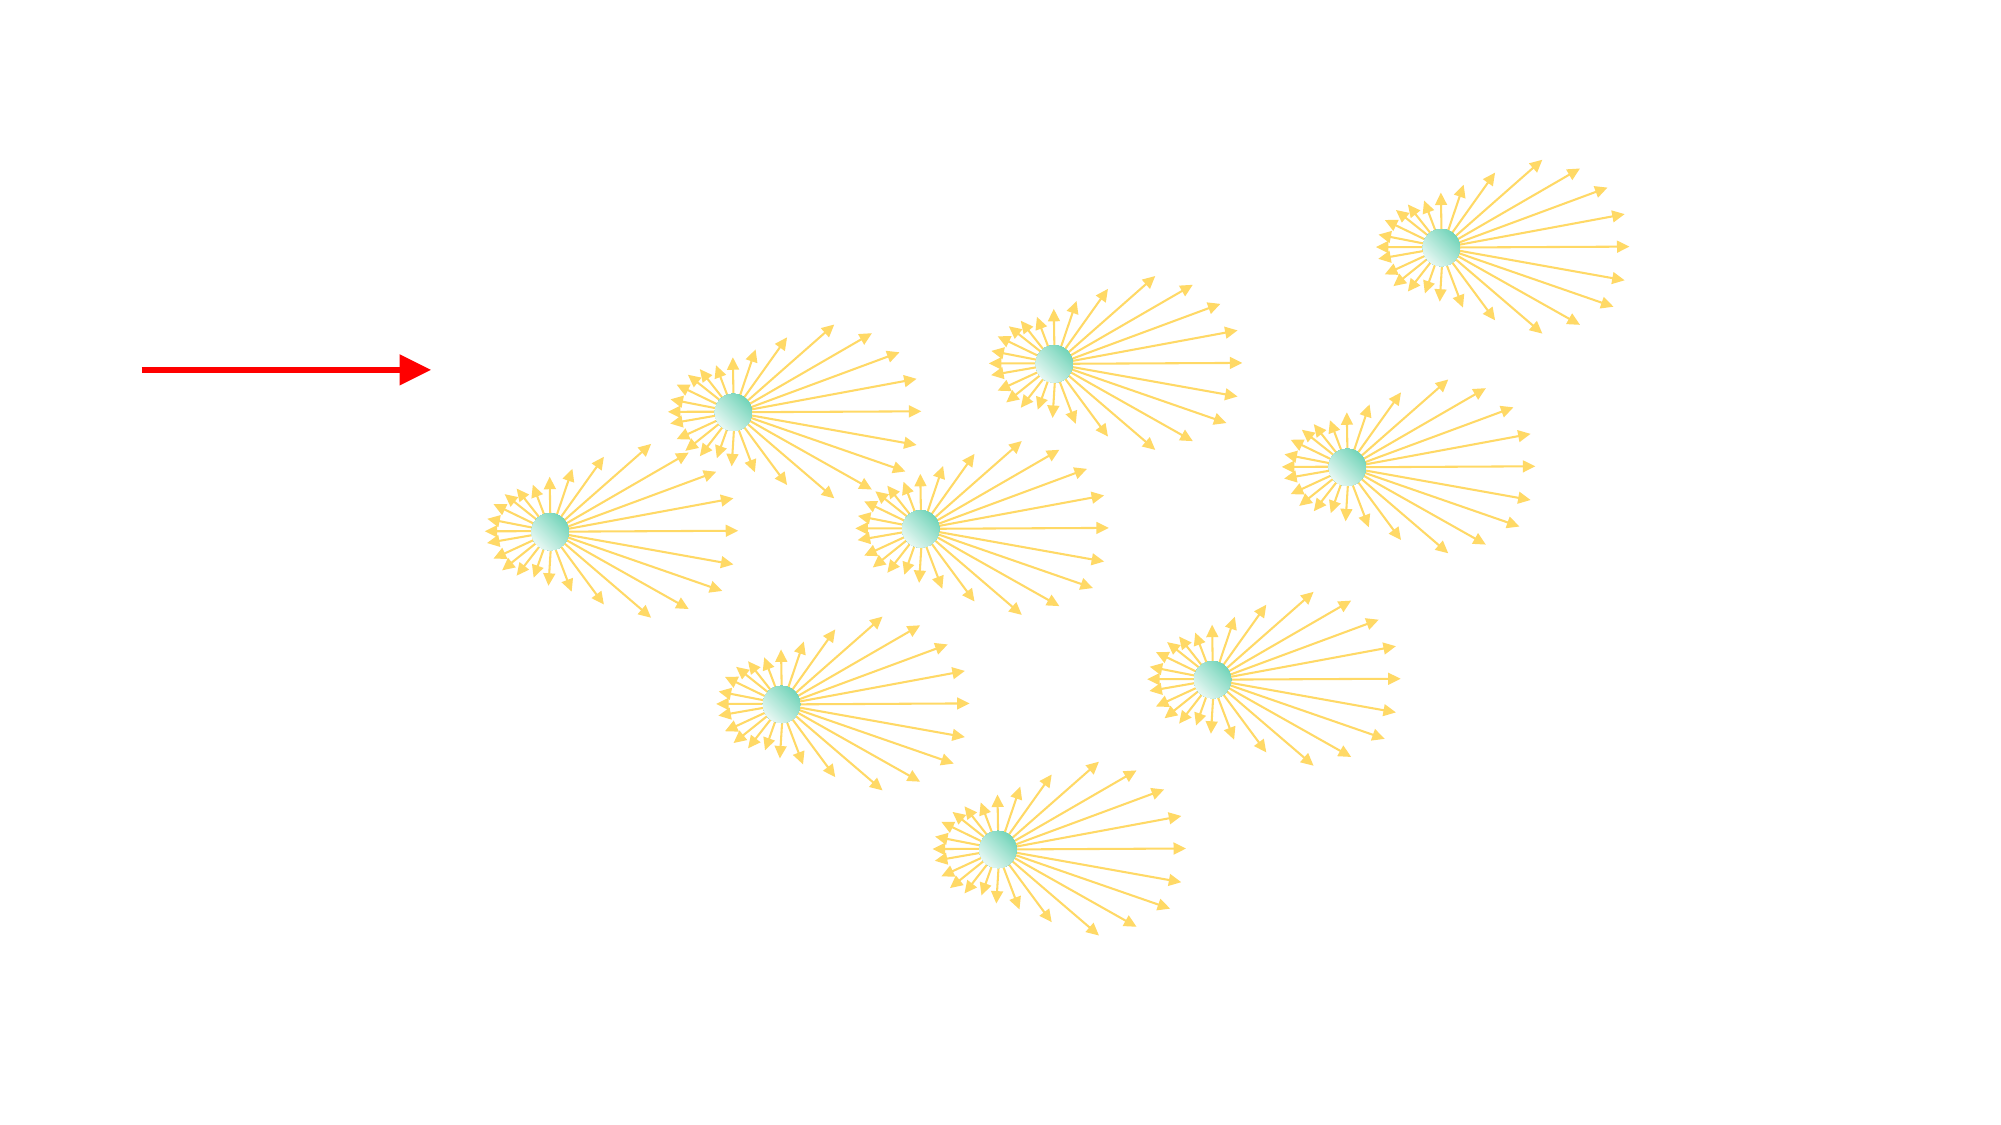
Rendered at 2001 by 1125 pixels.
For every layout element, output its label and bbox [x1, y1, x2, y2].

text_box [1375, 159, 1630, 334]
text_box [932, 761, 1186, 936]
text_box [484, 443, 739, 618]
text_box [855, 441, 1109, 615]
text_box [988, 276, 1243, 450]
text_box [1281, 379, 1536, 554]
text_box [716, 616, 970, 791]
text_box [1147, 591, 1401, 766]
text_box [667, 324, 922, 499]
